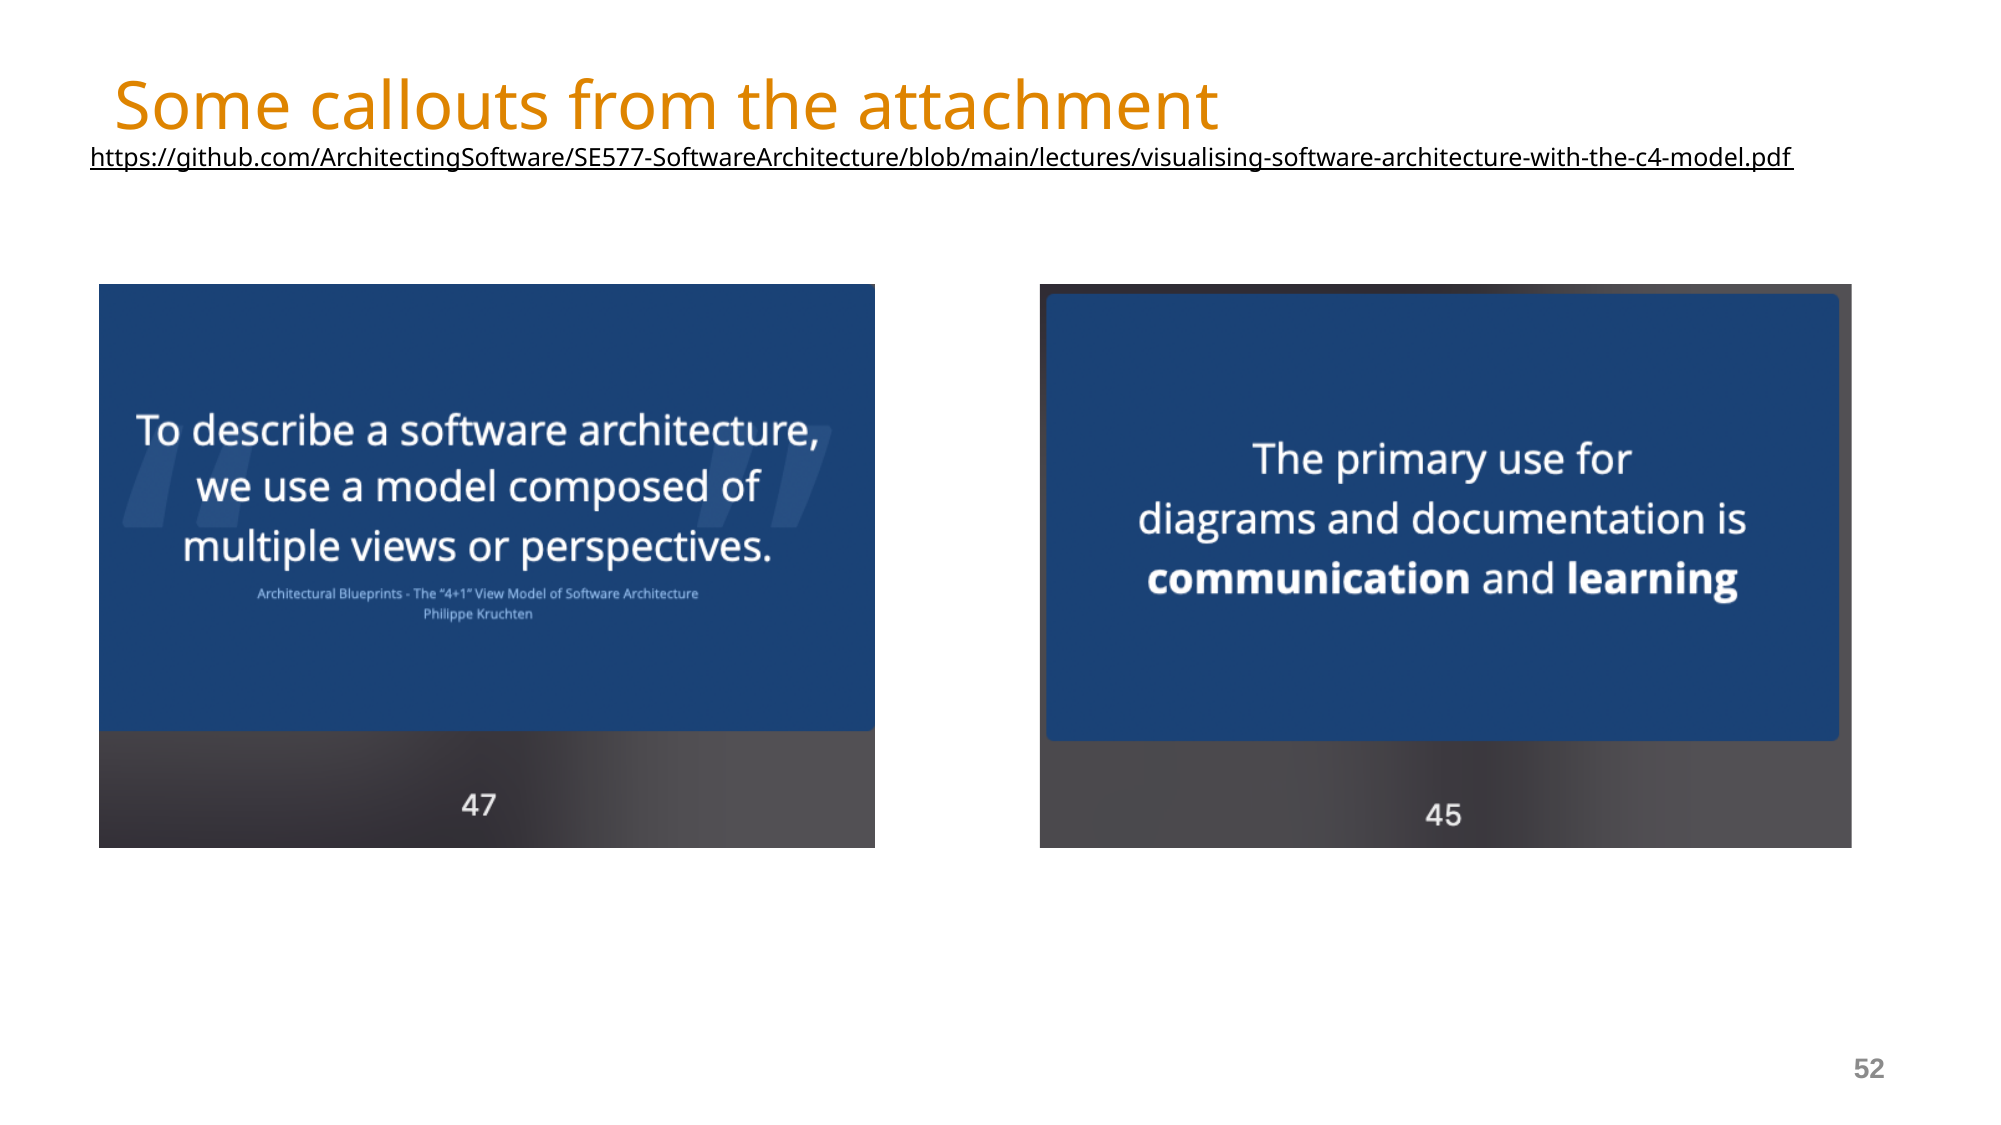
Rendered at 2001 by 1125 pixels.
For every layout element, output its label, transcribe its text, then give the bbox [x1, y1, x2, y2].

text_box https://github.com/ArchitectingSoftware/SE577-SoftwareArchitecture/blob/main/lectures/visualising-software-architecture-with-the-c4-model.pdf [0, 134, 1981, 195]
picture [99, 283, 875, 848]
slide_number 52 [1433, 1039, 1900, 1100]
picture [1039, 283, 1852, 848]
title Some callouts from the attachment [99, 45, 1900, 134]
